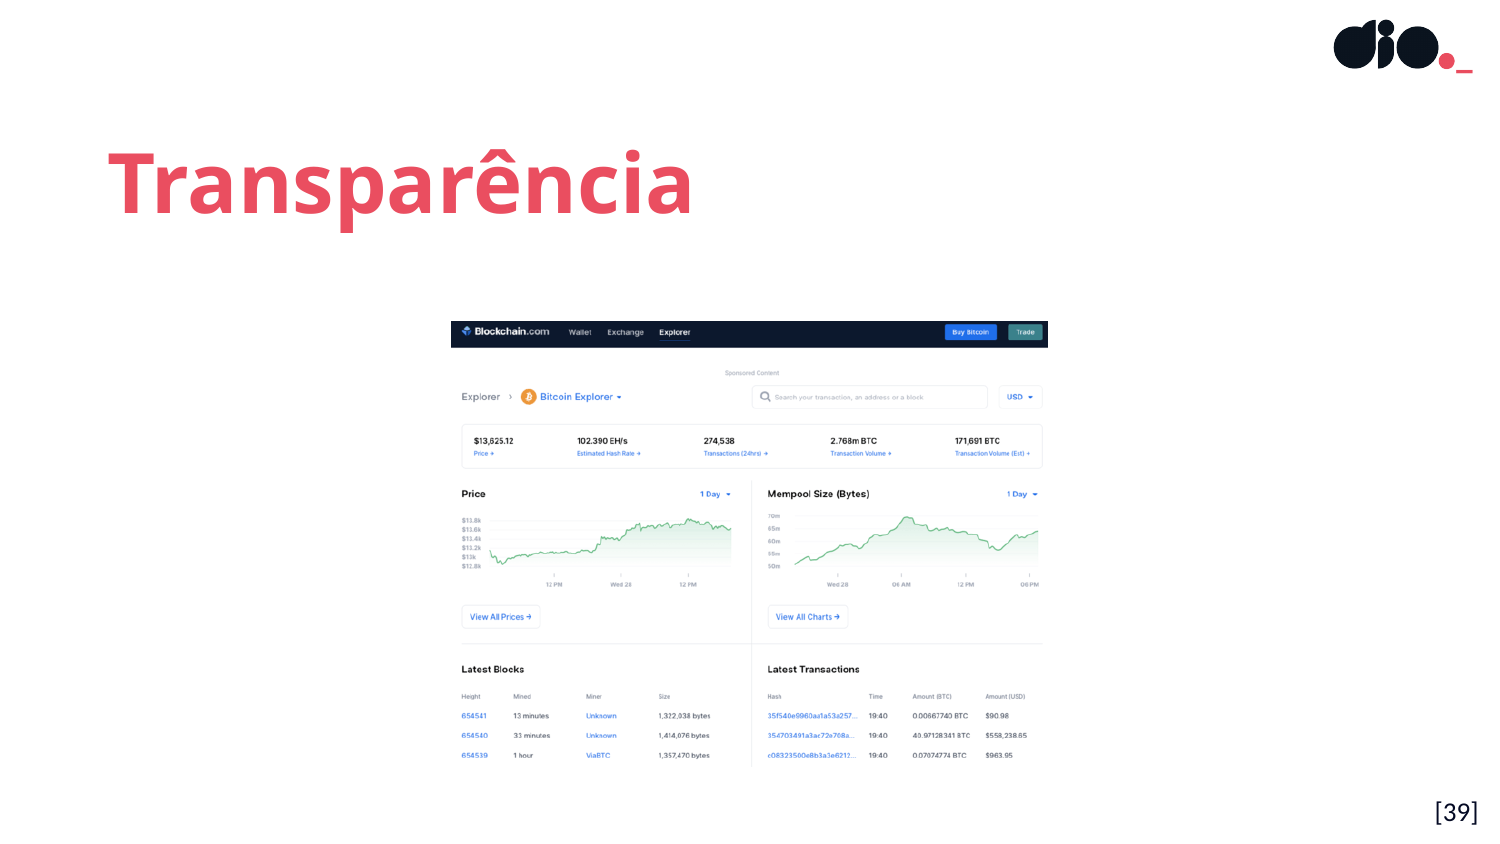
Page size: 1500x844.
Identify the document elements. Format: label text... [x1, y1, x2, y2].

text_box Transparência [92, 104, 1408, 243]
picture [1333, 19, 1473, 74]
picture [451, 320, 1048, 768]
slide_number [39] [1403, 779, 1494, 844]
